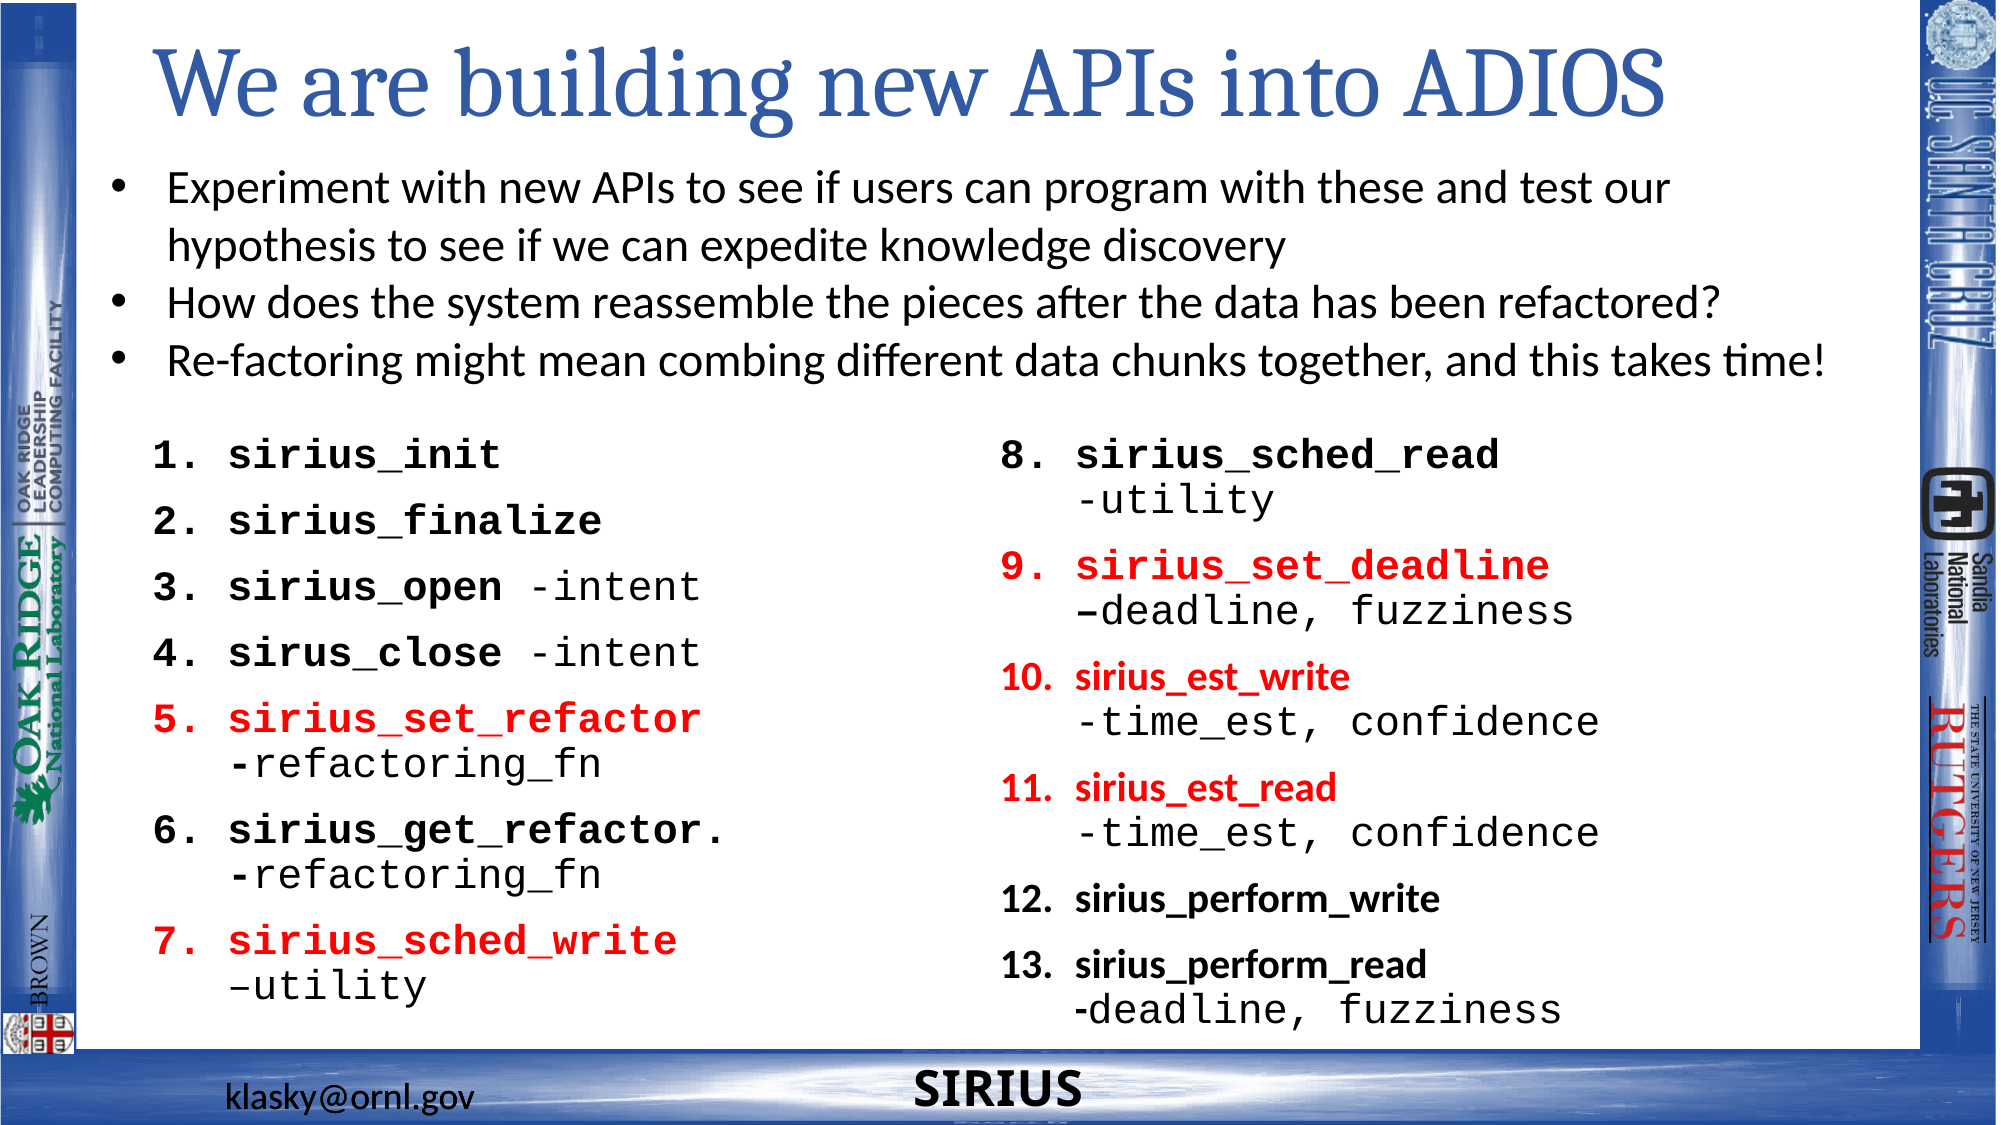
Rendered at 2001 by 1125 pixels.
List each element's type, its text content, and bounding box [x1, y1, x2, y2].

picture [1921, 0, 1995, 348]
picture [1921, 465, 1996, 660]
picture [4, 898, 74, 1054]
text_box Experiment with new APIs to see if users can program with these and test our hypothesis to see if we can expedite knowledge discovery How does the system reassemble the pieces after the data has been refactored? Re-factoring might mean combing different data chunks together, and this takes time! [95, 148, 1905, 394]
picture [12, 301, 66, 825]
list sirius_init sirius_finalize sirius_open -intent sirus_close -intent sirius_set_refactor -refactoring_fn sirius_get_refactor. -refactoring_fn sirius_sched_write –utility sirius_sched_read -utility sirius_set_deadline –deadline, fuzziness sirius_est_write -time_est, confidence sirius_est_read -time_est, confidence sirius_perform_write sirius_perform_read -deadline, fuzziness [137, 425, 1863, 1056]
title We are building new APIs into ADIOS [137, 19, 1863, 148]
picture [1927, 696, 1988, 943]
